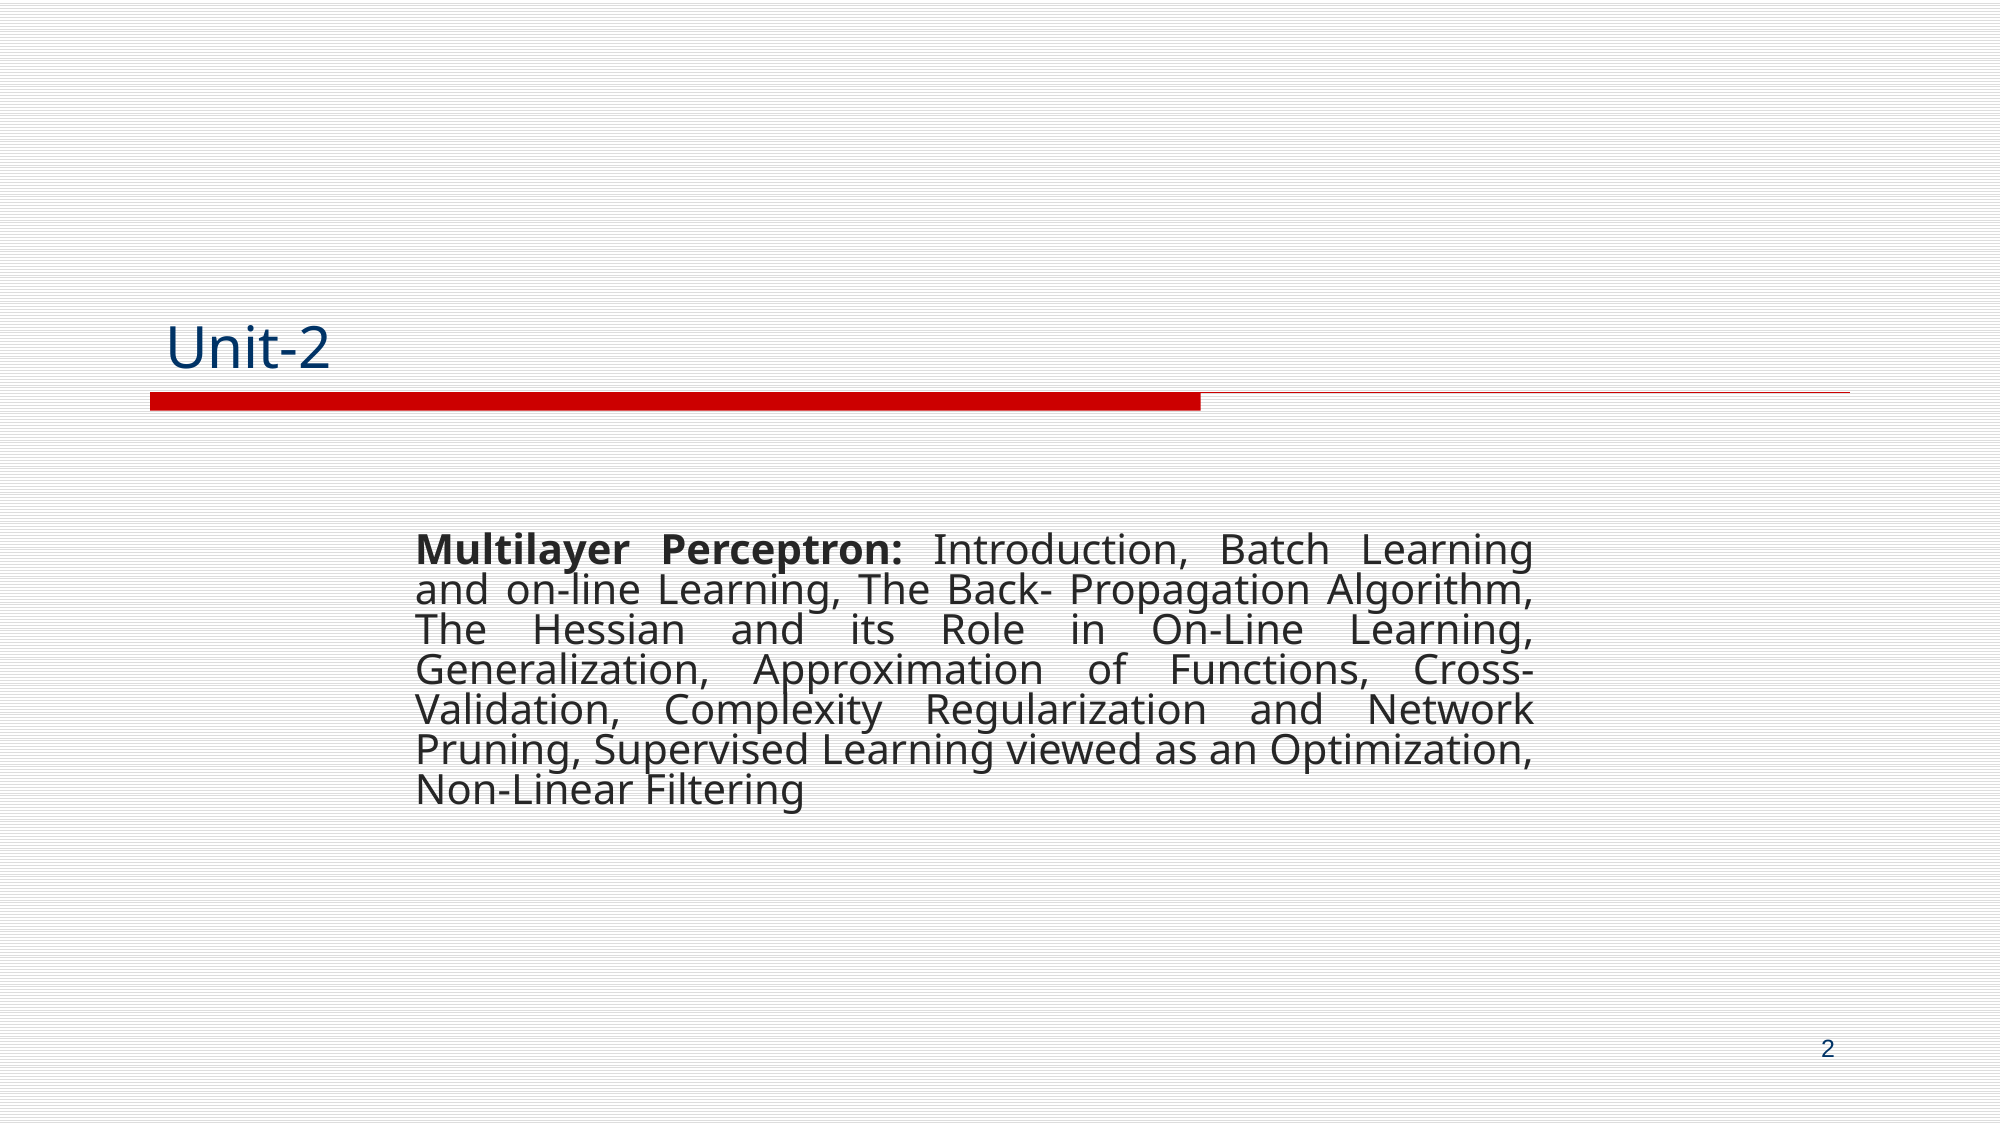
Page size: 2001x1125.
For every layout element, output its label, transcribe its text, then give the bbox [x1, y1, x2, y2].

title Unit-2 [150, 162, 1850, 388]
slide_number 2 [1433, 1024, 1851, 1101]
subtitle Multilayer Perceptron: Introduction, Batch Learning and on-line Learning, The Back- Propagation Algorithm, The Hessian and its Role in On-Line Learning, Generalization, Approximation of Functions, Cross-Validation, Complexity Regularization and Network Pruning, Supervised Learning viewed as an Optimization, Non-Linear Filtering [399, 525, 1550, 888]
